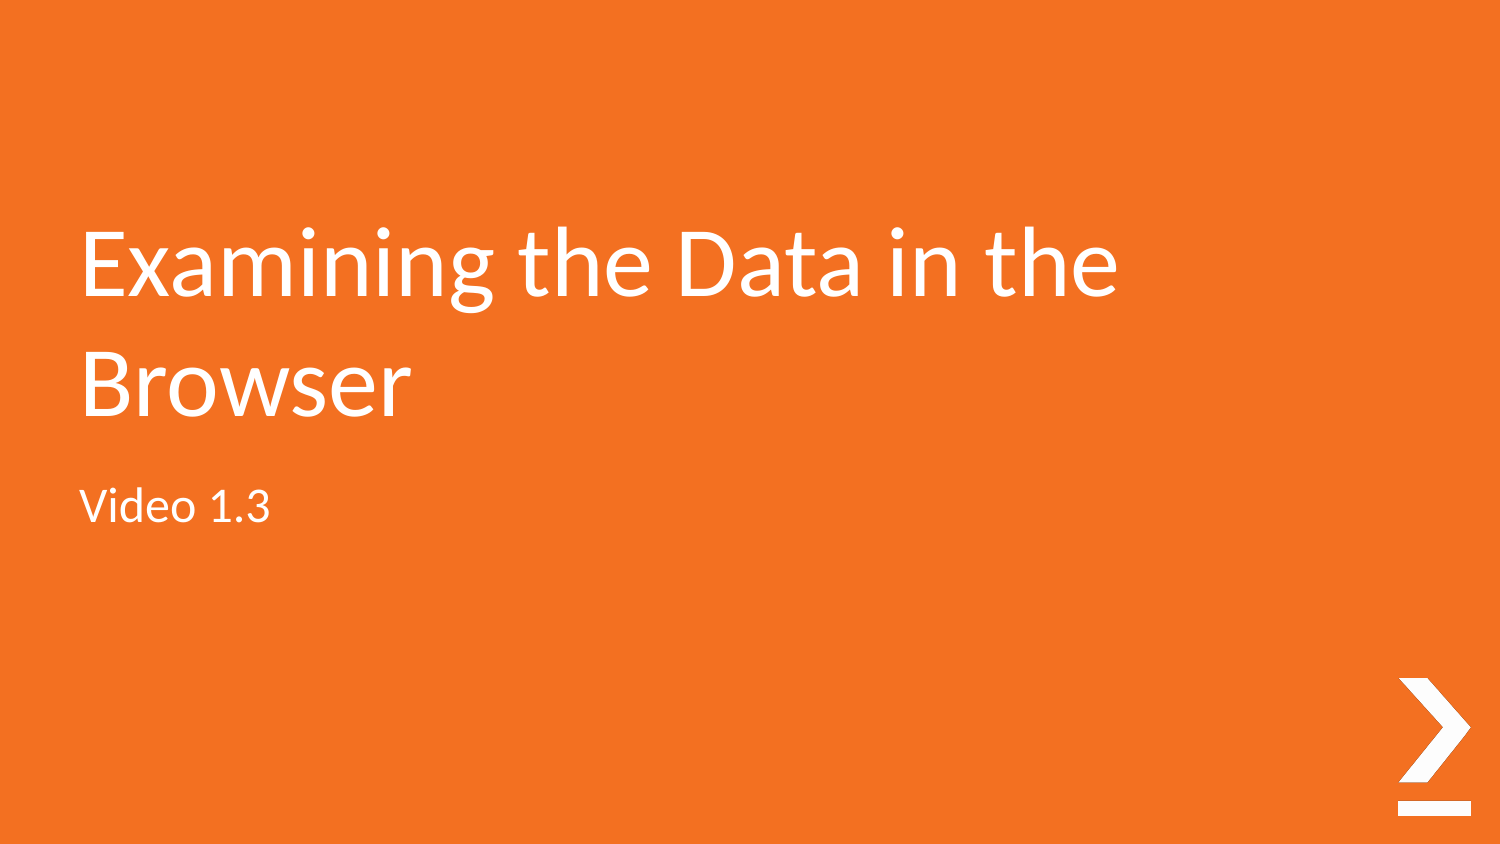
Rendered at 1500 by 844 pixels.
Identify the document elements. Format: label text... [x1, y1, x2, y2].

picture [1398, 678, 1471, 816]
subtitle Video 1.3 [64, 457, 1413, 529]
title Examining the Data in the Browser [64, 298, 1413, 452]
